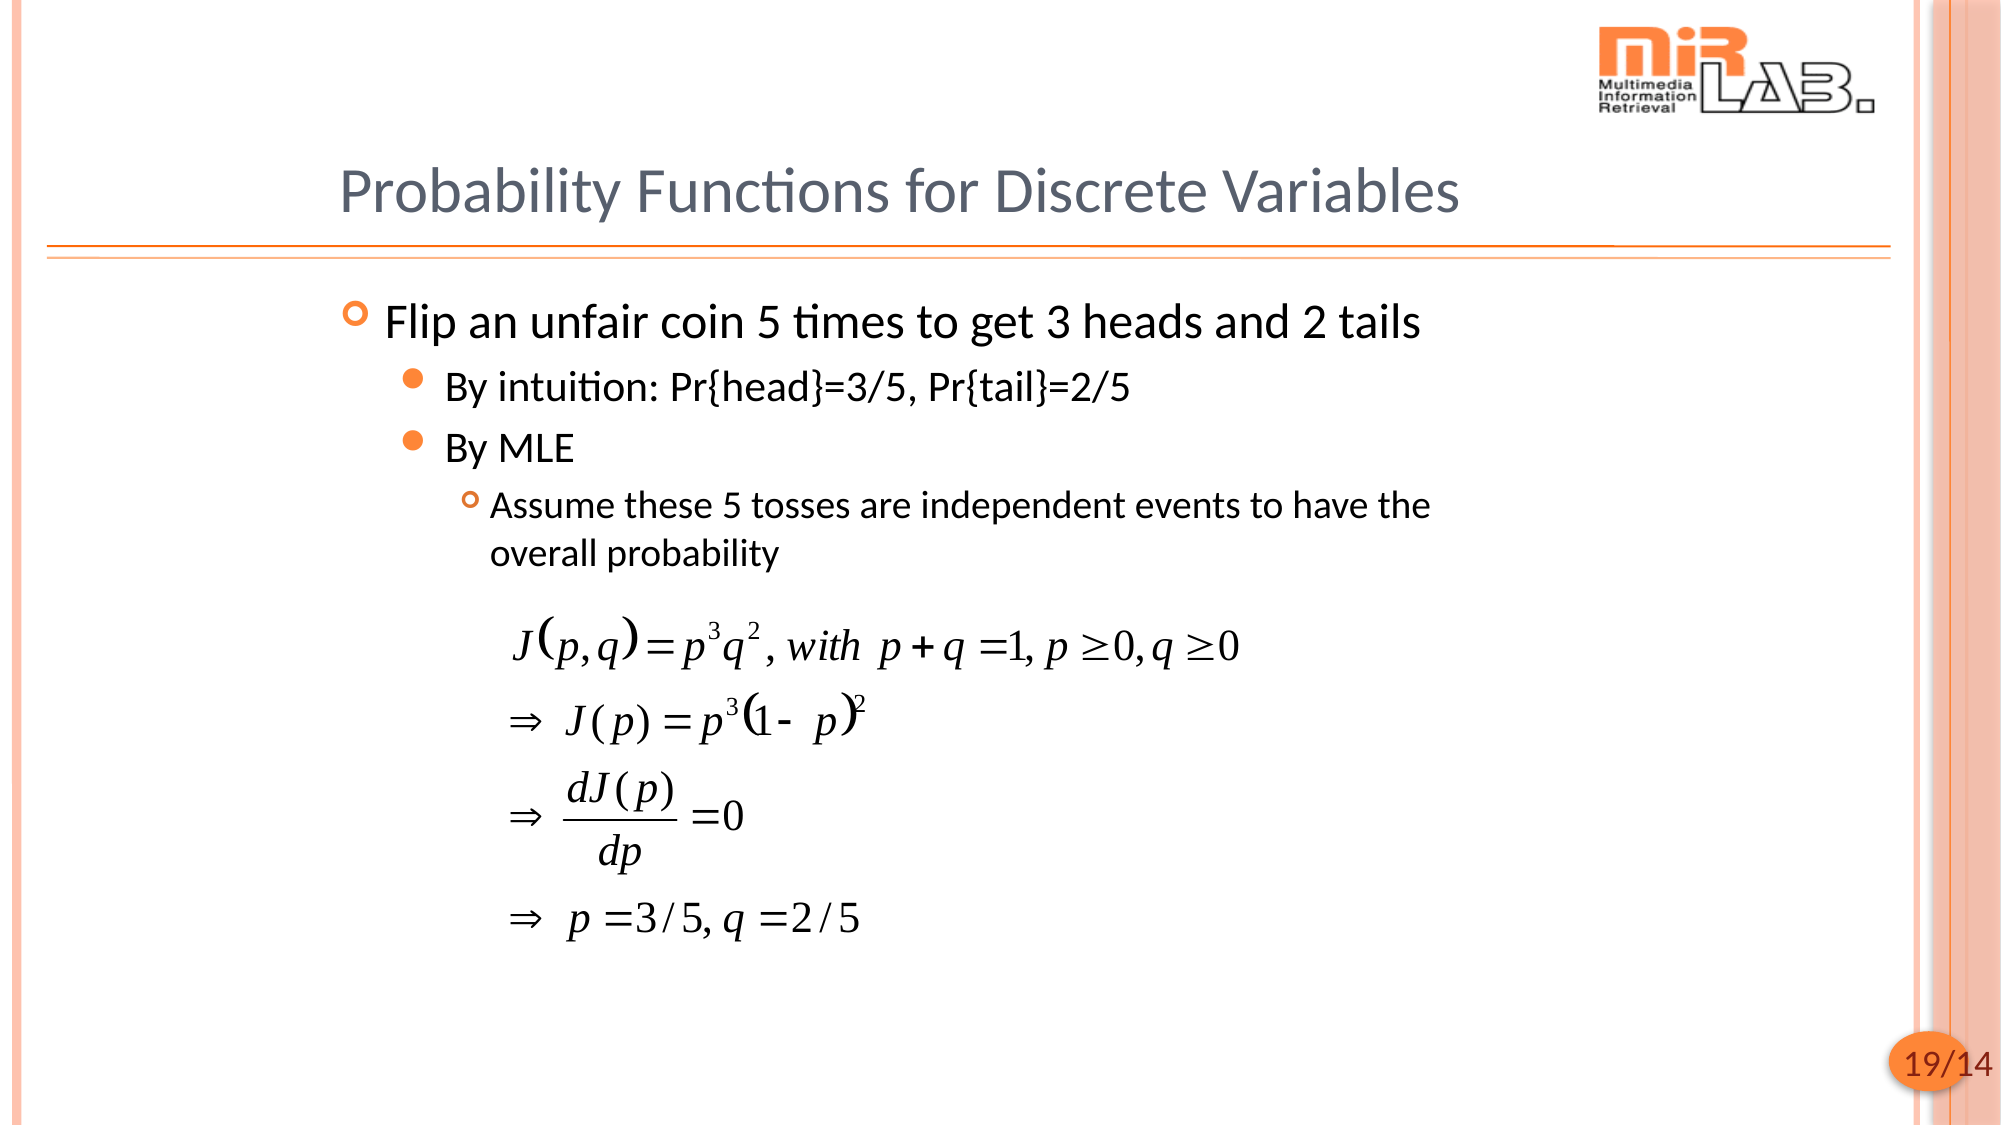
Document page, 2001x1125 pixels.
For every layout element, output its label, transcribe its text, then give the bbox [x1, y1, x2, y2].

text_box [502, 609, 1249, 953]
title Probability Functions for Discrete Variables [324, 45, 1622, 233]
list Flip an unfair coin 5 times to get 3 heads and 2 tails By intuition: Pr{head}=3/5, Pr{tail}=2/5 By MLE Assume these 5 tosses are independent events to have the overall probability [324, 281, 1550, 1062]
picture [1593, 22, 1878, 118]
